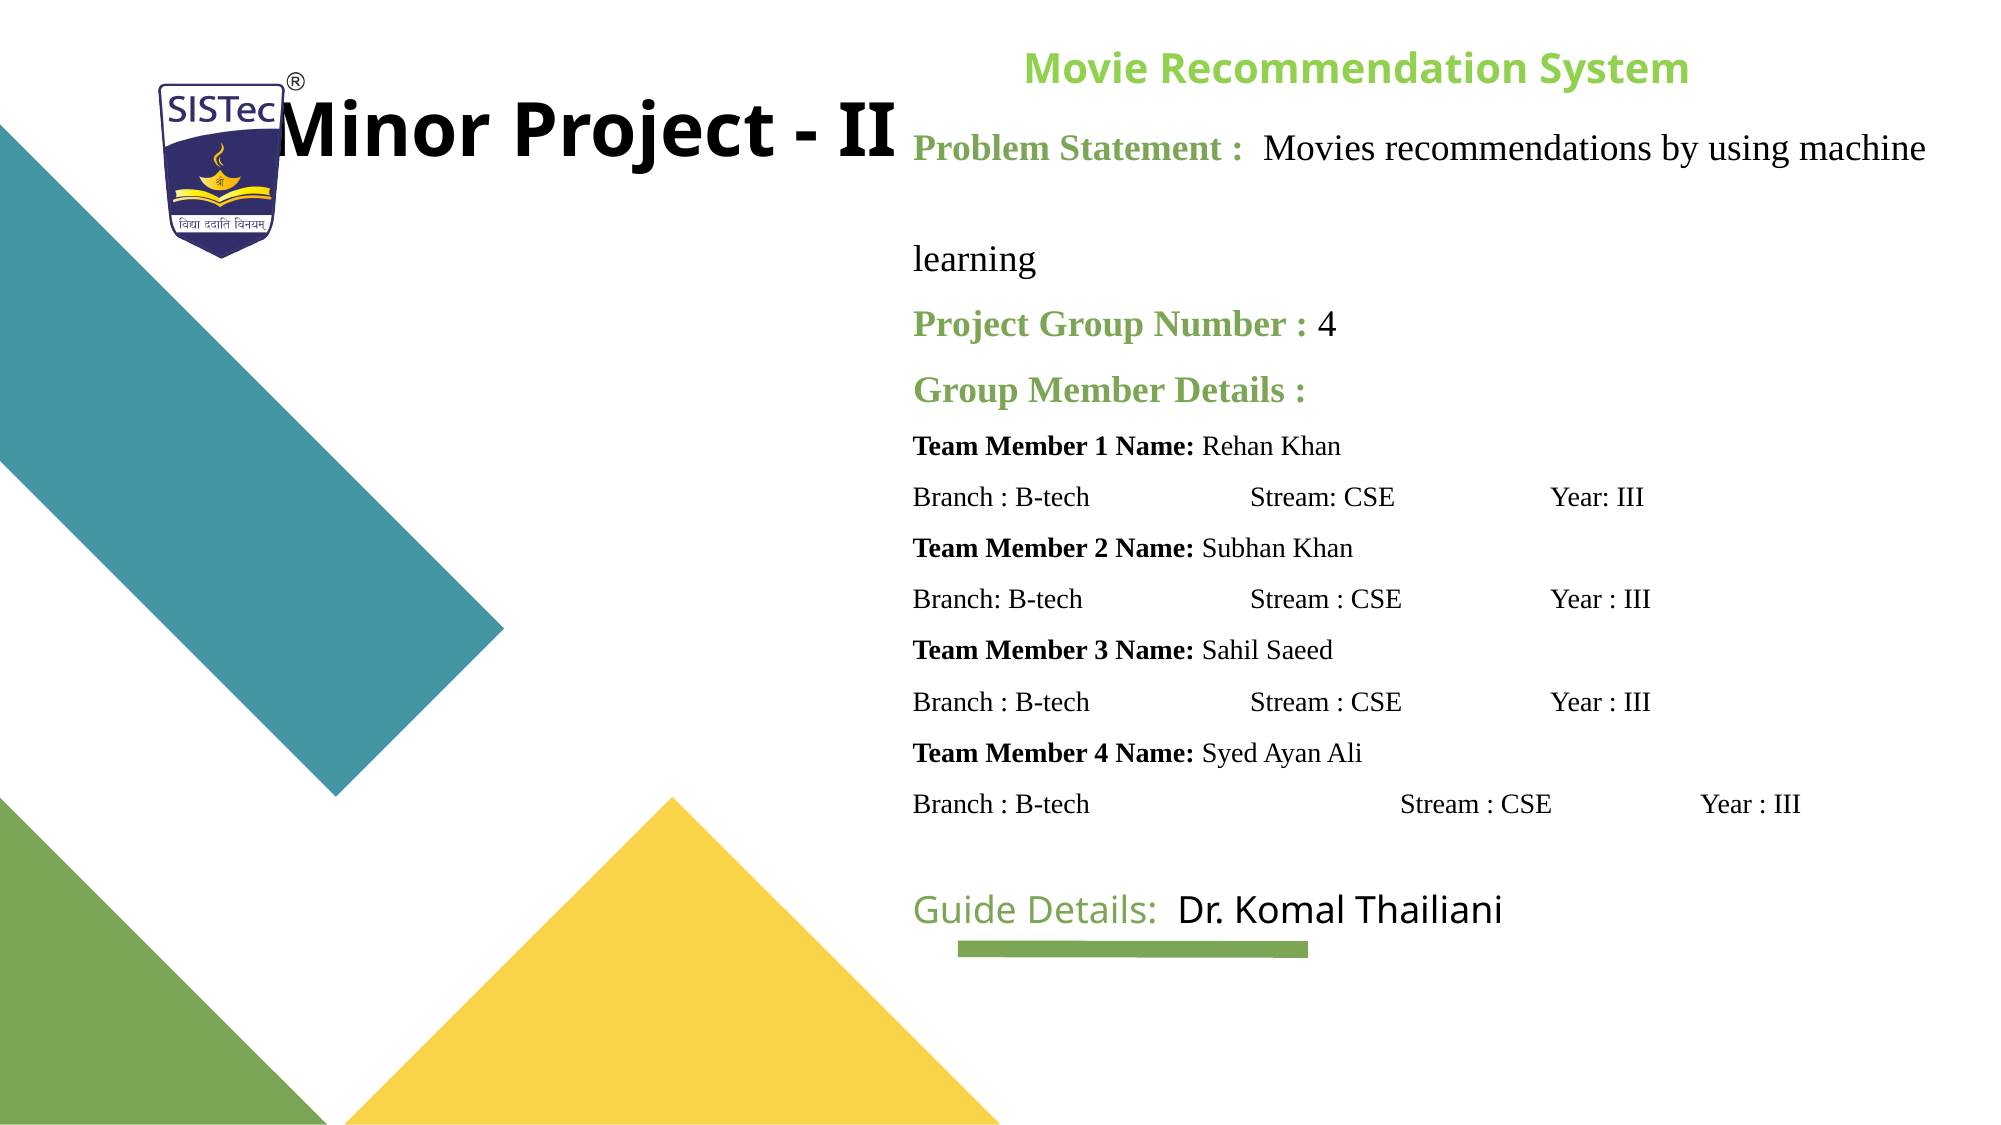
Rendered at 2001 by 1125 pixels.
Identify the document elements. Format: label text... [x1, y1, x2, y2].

text_box Minor Project - II [305, 72, 969, 173]
picture [157, 72, 305, 259]
title Movie Recommendation System [832, 41, 1893, 122]
list Problem Statement : Movies recommendations by using machine learning Project Group Number : 4 Group Member Details : Team Member 1 Name: Rehan Khan Branch : B-tech Stream: CSE Year: III Team Member 2 Name: Subhan Khan Branch: B-tech Stream : CSE Year : III Team Member 3 Name: Sahil Saeed Branch : B-tech Stream : CSE Year : III Team Member 4 Name: Syed Ayan Ali Branch : B-tech Stream : CSE Year : III Guide Details: Dr. Komal Thailiani [875, 122, 1936, 1067]
